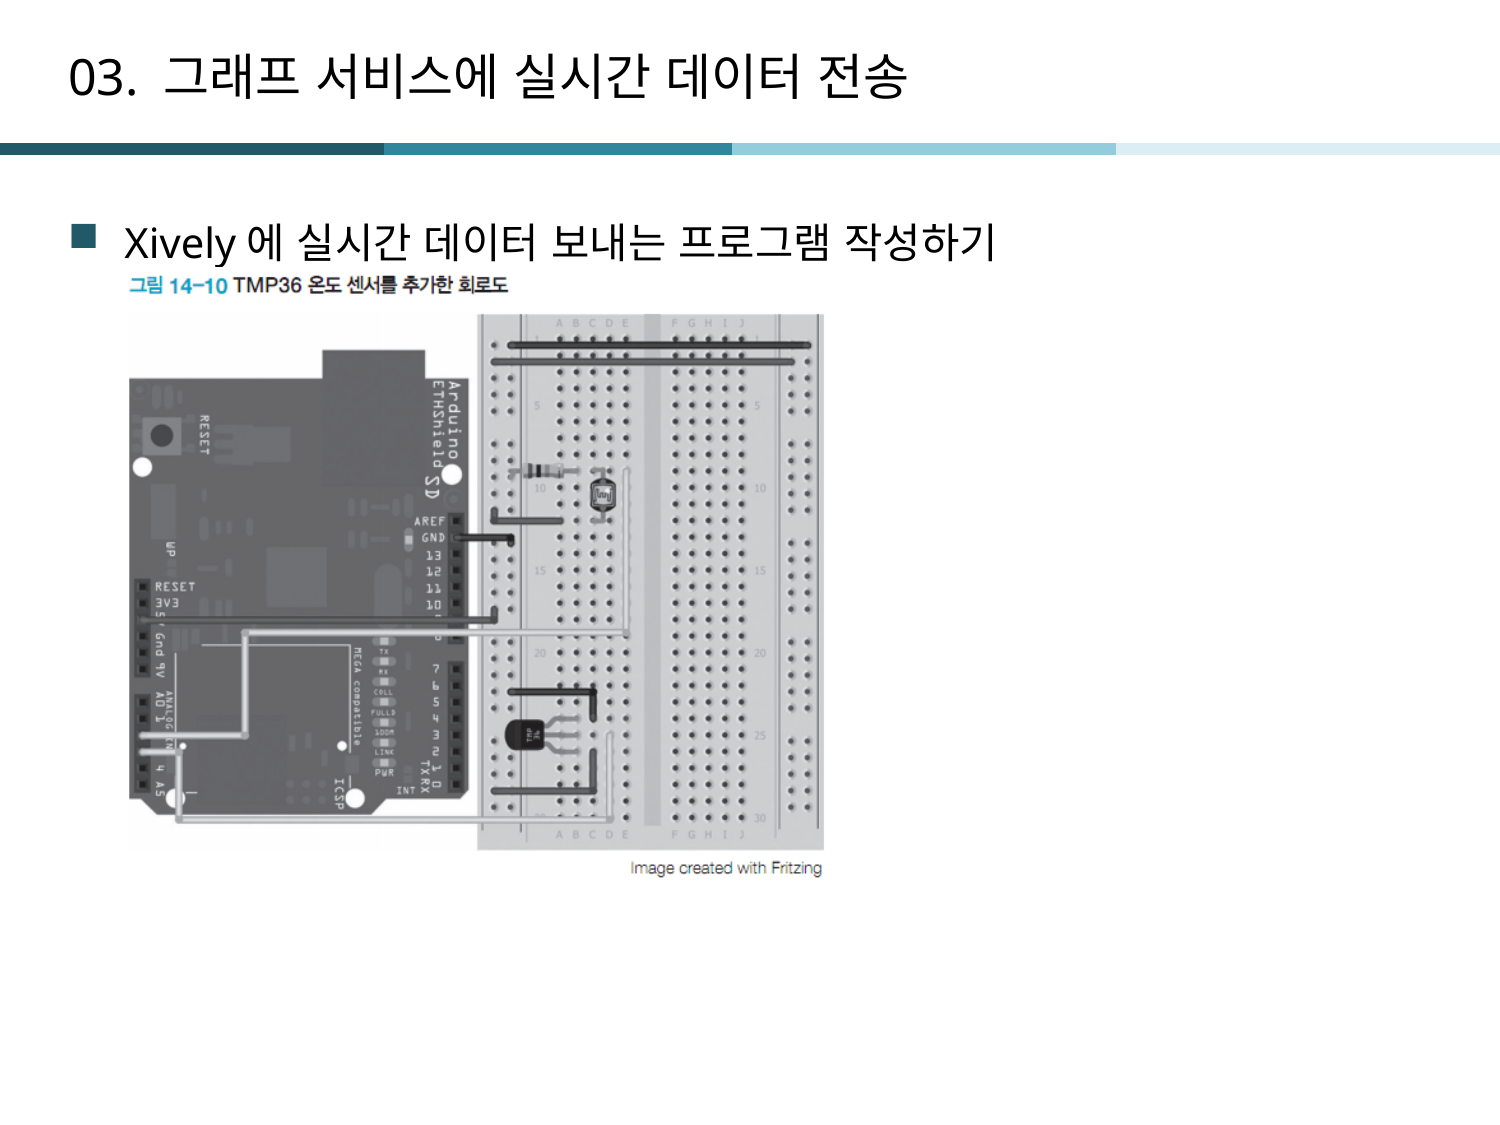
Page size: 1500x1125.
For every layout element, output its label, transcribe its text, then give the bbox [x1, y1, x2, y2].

picture [123, 266, 833, 880]
title 03. 그래프 서비스에 실시간 데이터 전송 [53, 30, 1459, 121]
list Xively에 실시간 데이터 보내는 프로그램 작성하기 [53, 184, 1447, 1071]
